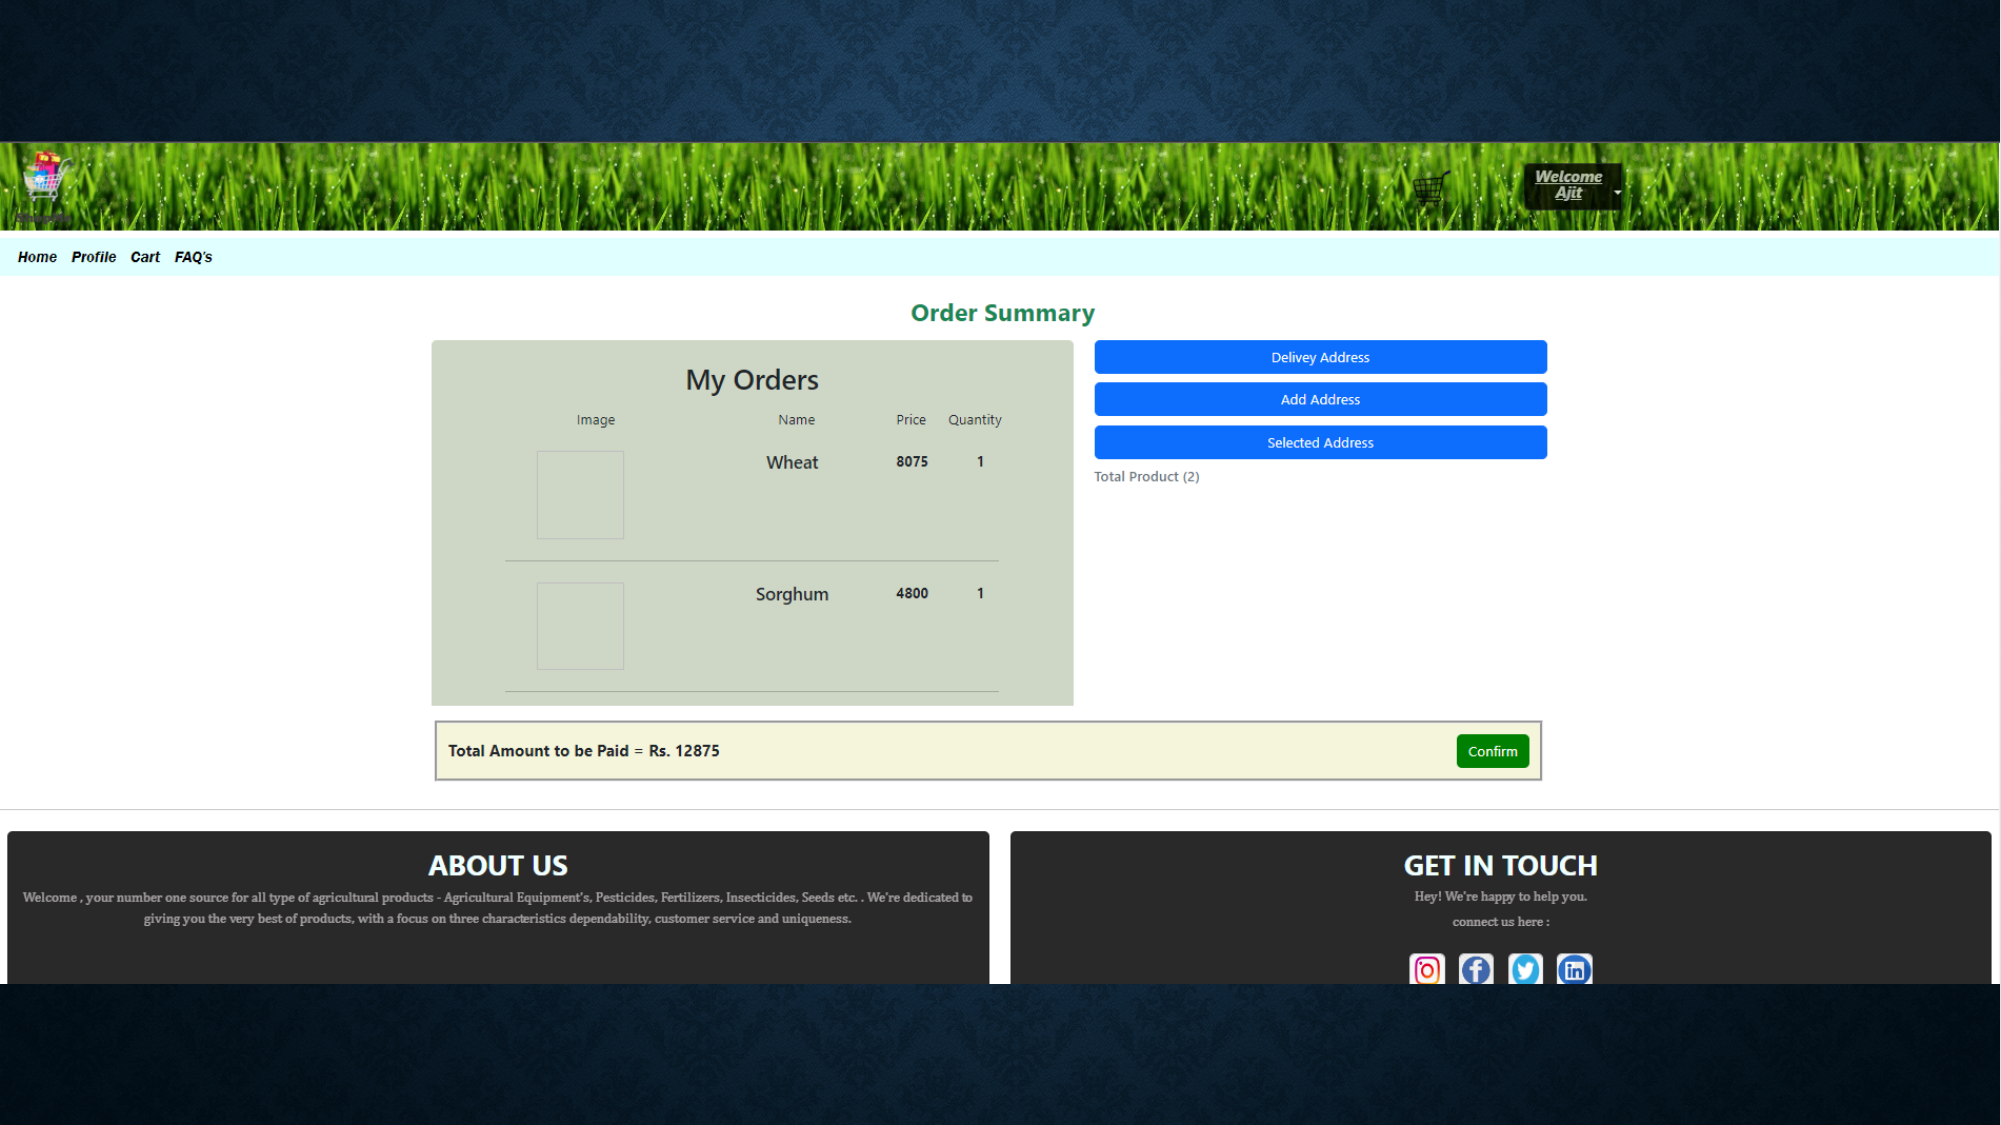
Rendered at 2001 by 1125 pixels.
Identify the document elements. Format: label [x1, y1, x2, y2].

picture [0, 140, 2000, 984]
